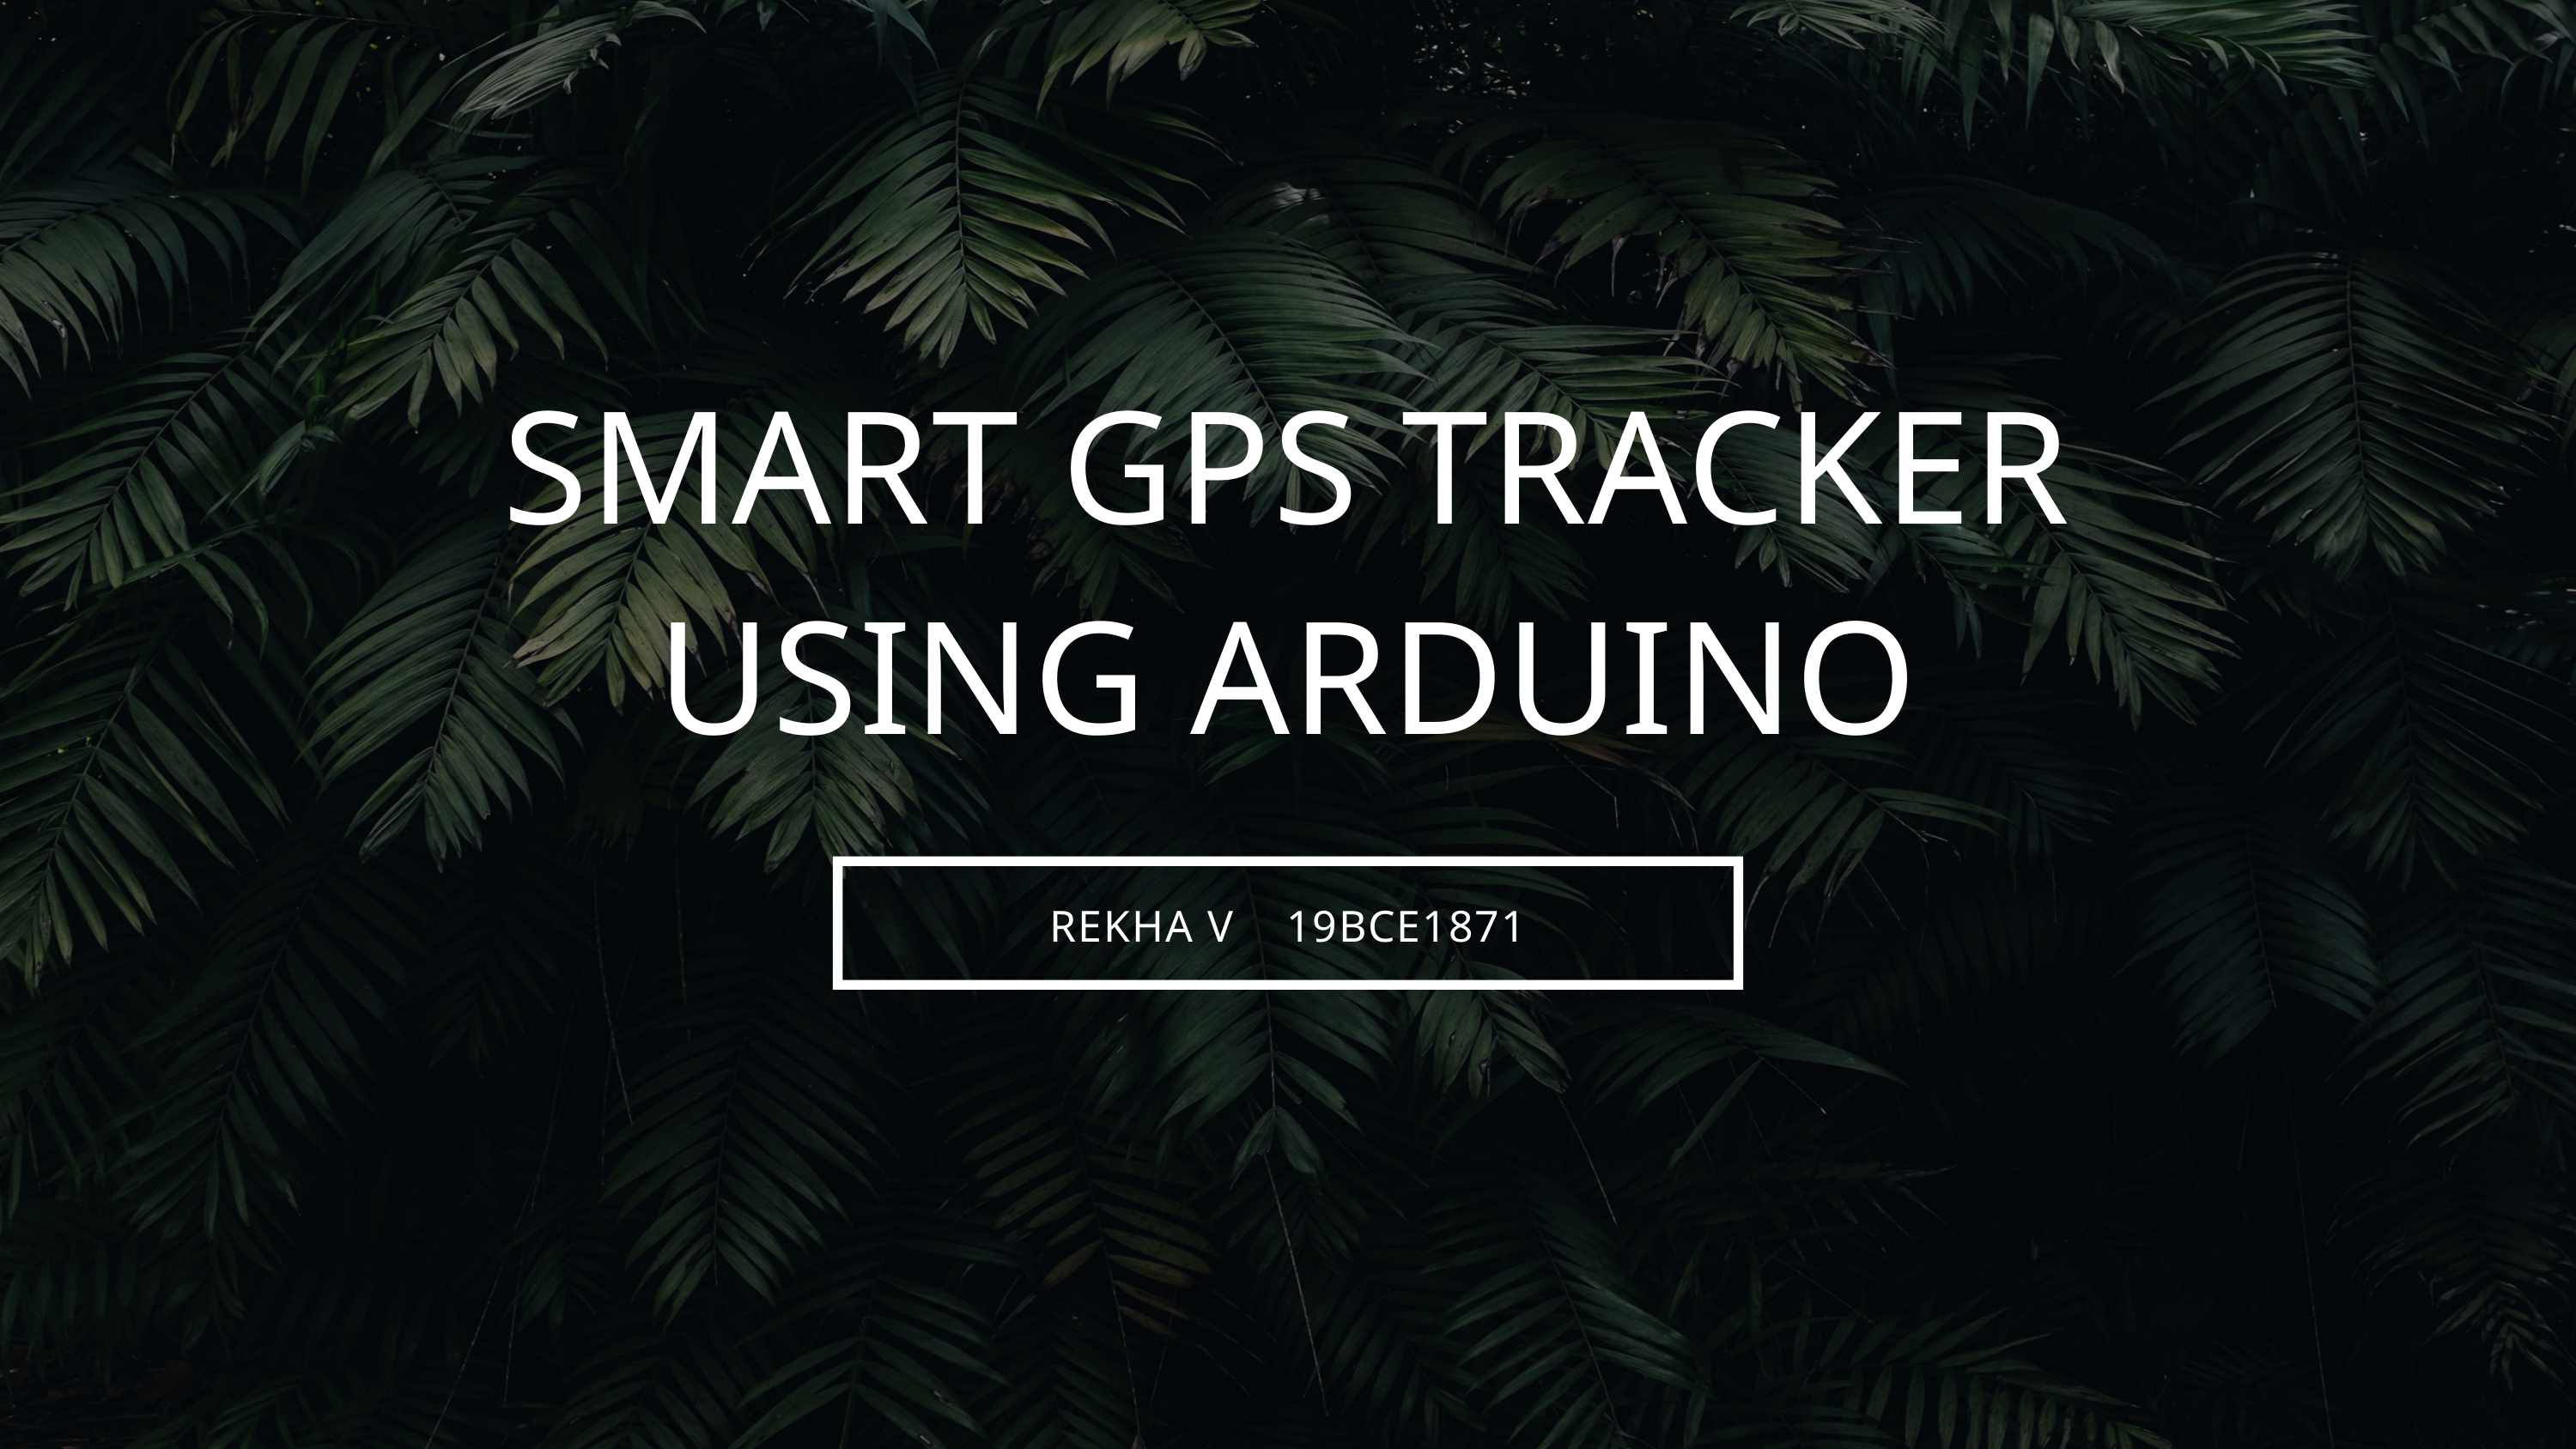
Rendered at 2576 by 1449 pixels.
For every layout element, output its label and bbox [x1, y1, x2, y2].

text_box [283, 357, 2293, 1059]
picture [0, 0, 2576, 1449]
